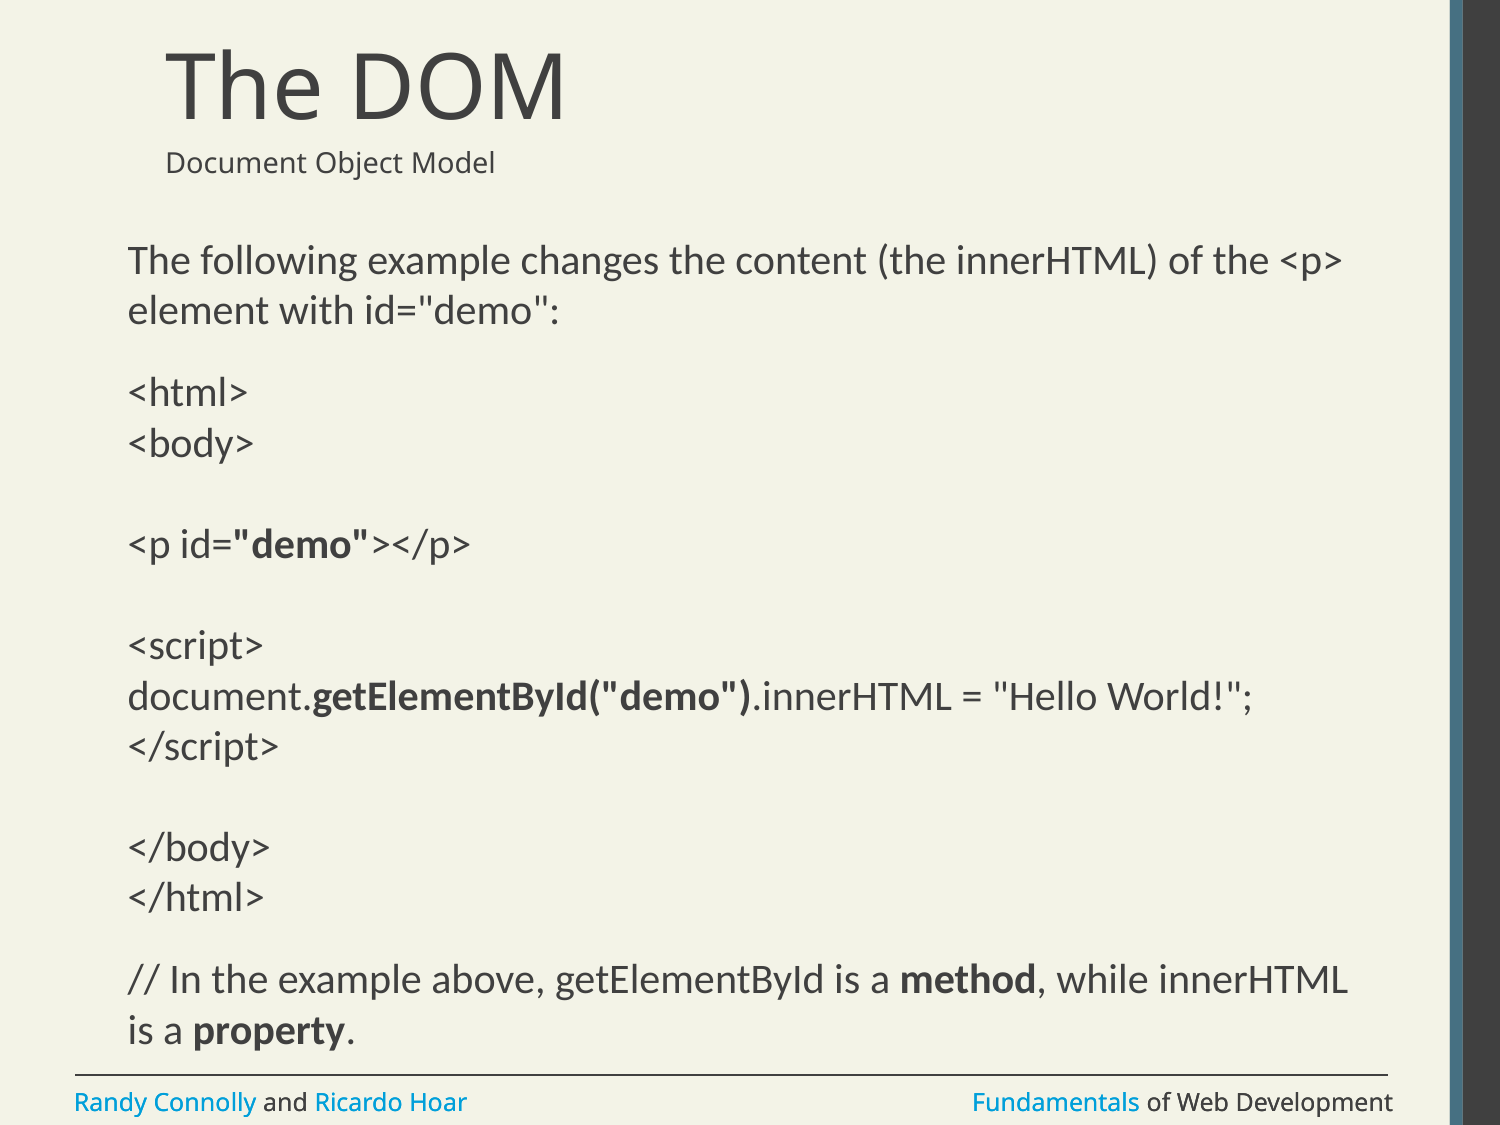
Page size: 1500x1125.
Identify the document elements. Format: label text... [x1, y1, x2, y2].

title The DOM [150, 20, 1425, 188]
list The following example changes the content (the innerHTML) of the <p> element with id="demo": <html> <body> <p id="demo"></p> <script> document.getElementById("demo").innerHTML = "Hello World!"; </script> </body> </html> // In the example above, getElementById is a method, while innerHTML is a property. [112, 224, 1388, 1063]
list Document Object Model [150, 137, 1200, 188]
